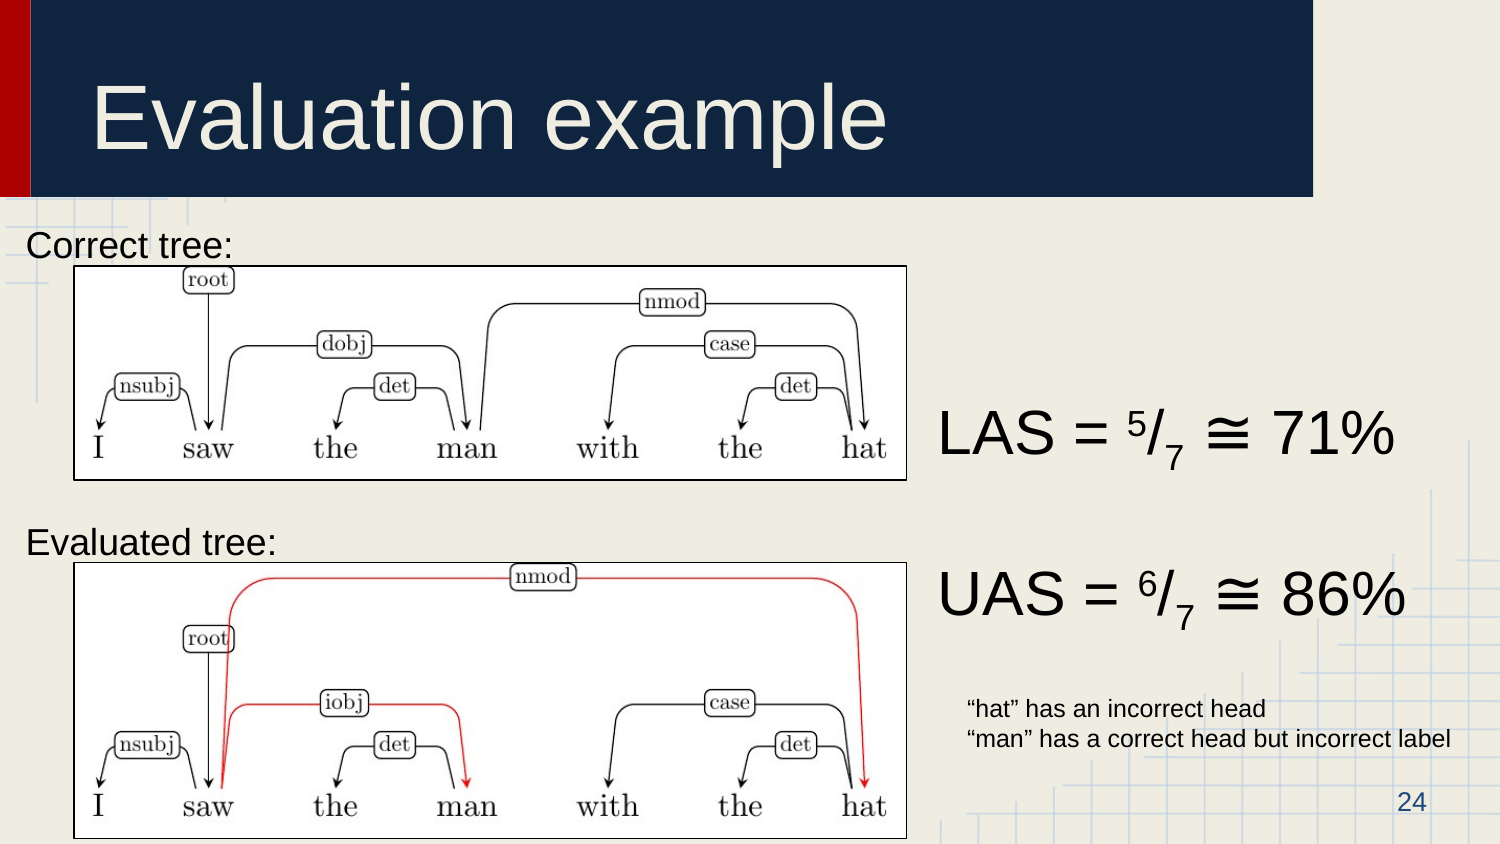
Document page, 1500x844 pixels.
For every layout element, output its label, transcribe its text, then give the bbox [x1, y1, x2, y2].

text_box “hat” has an incorrect head “man” has a correct head but incorrect label [952, 677, 1500, 769]
picture [74, 266, 906, 480]
title Evaluation example [75, 16, 1276, 183]
picture [74, 563, 906, 838]
text_box Correct tree: [10, 206, 504, 267]
text_box Evaluated tree: [10, 502, 445, 564]
slide_number ‹#› [1382, 769, 1473, 844]
text_box LAS = 5/7 ≅ 71% UAS = 6/7 ≅ 86% [922, 377, 1500, 658]
